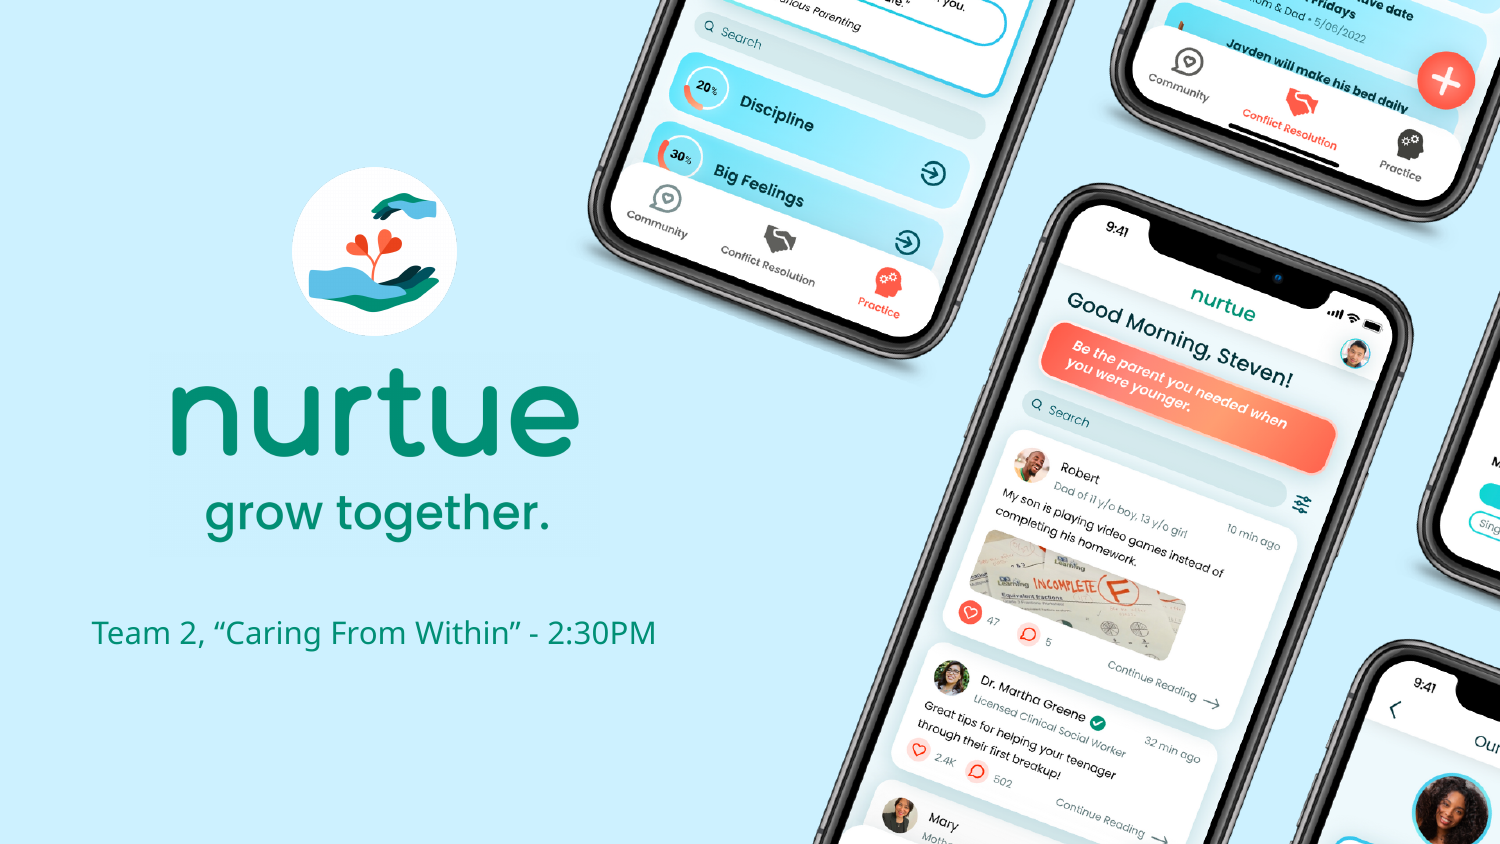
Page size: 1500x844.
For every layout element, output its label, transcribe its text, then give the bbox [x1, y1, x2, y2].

subtitle Team 2, “Caring From Within” - 2:30PM [72, 590, 677, 673]
picture [0, 0, 1500, 844]
